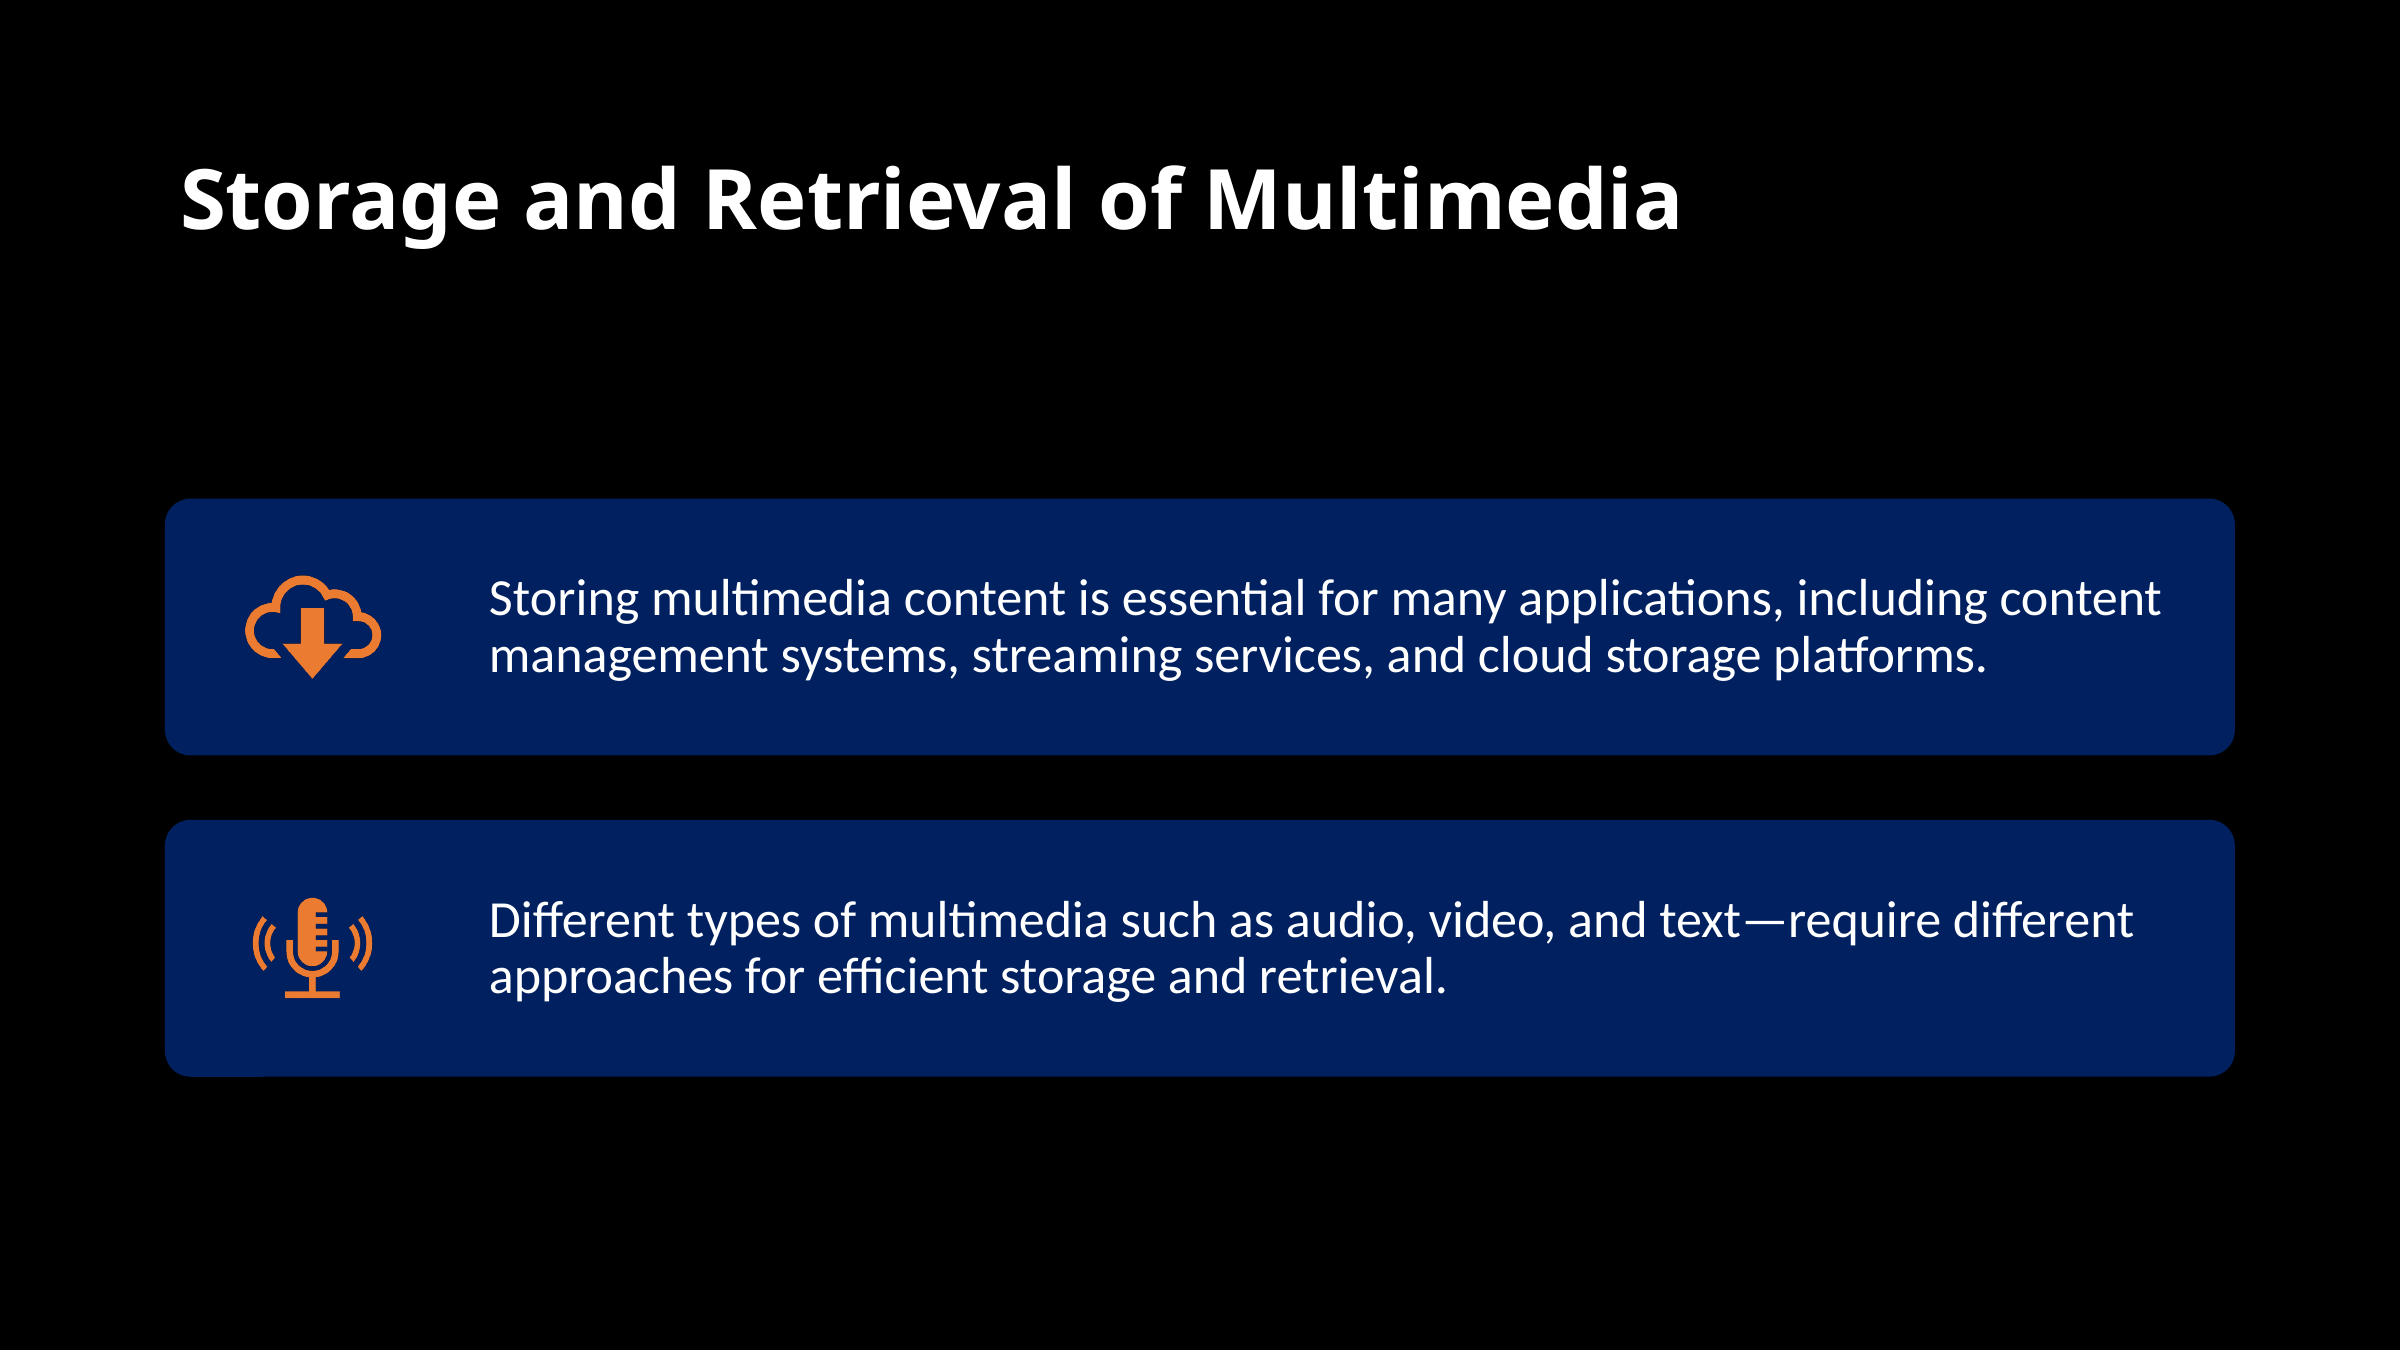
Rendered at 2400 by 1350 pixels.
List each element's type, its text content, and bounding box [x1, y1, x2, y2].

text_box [164, 359, 2235, 1216]
text_box Storage and Retrieval of Multimedia [164, 71, 2235, 333]
